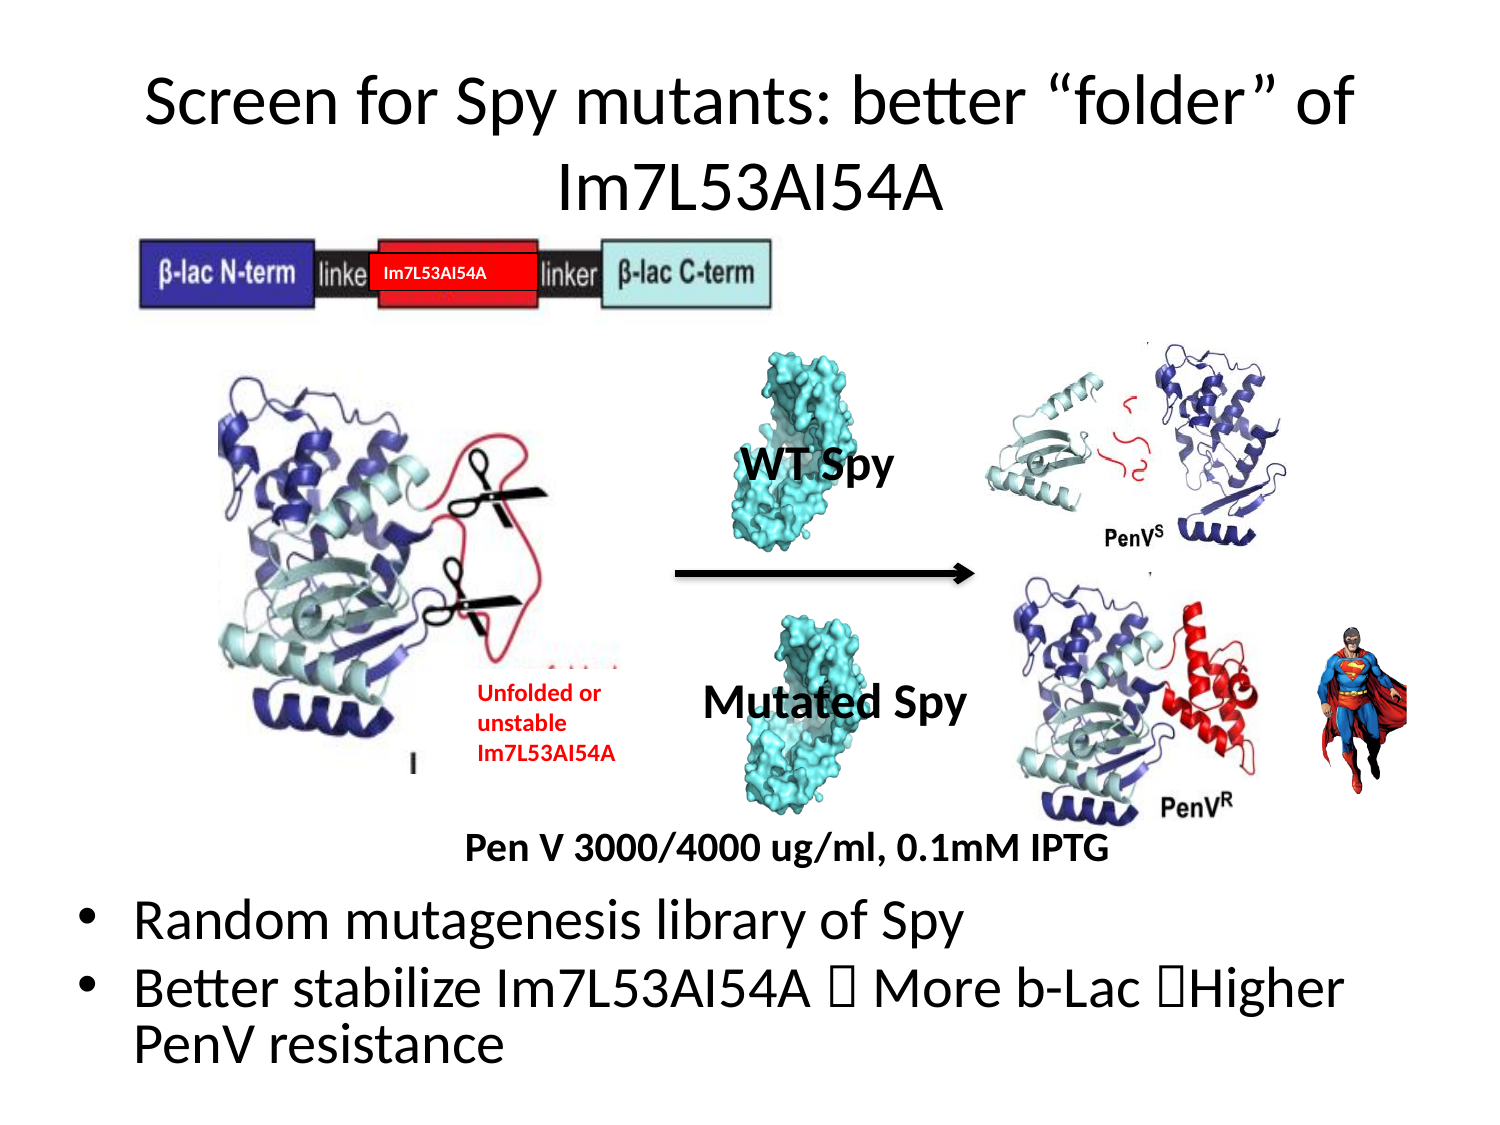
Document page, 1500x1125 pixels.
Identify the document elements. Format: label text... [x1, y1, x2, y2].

text_box Pen V 3000/4000 ug/ml, 0.1mM IPTG [449, 846, 1200, 878]
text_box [37, 235, 1288, 838]
picture [1277, 588, 1428, 814]
title Screen for Spy mutants: better “folder” of Im7L53AI54A [74, 44, 1426, 233]
text_box Random mutagenesis library of Spy Better stabilize Im7L53AI54A  More b-Lac Higher PenV resistance [62, 887, 1475, 1100]
